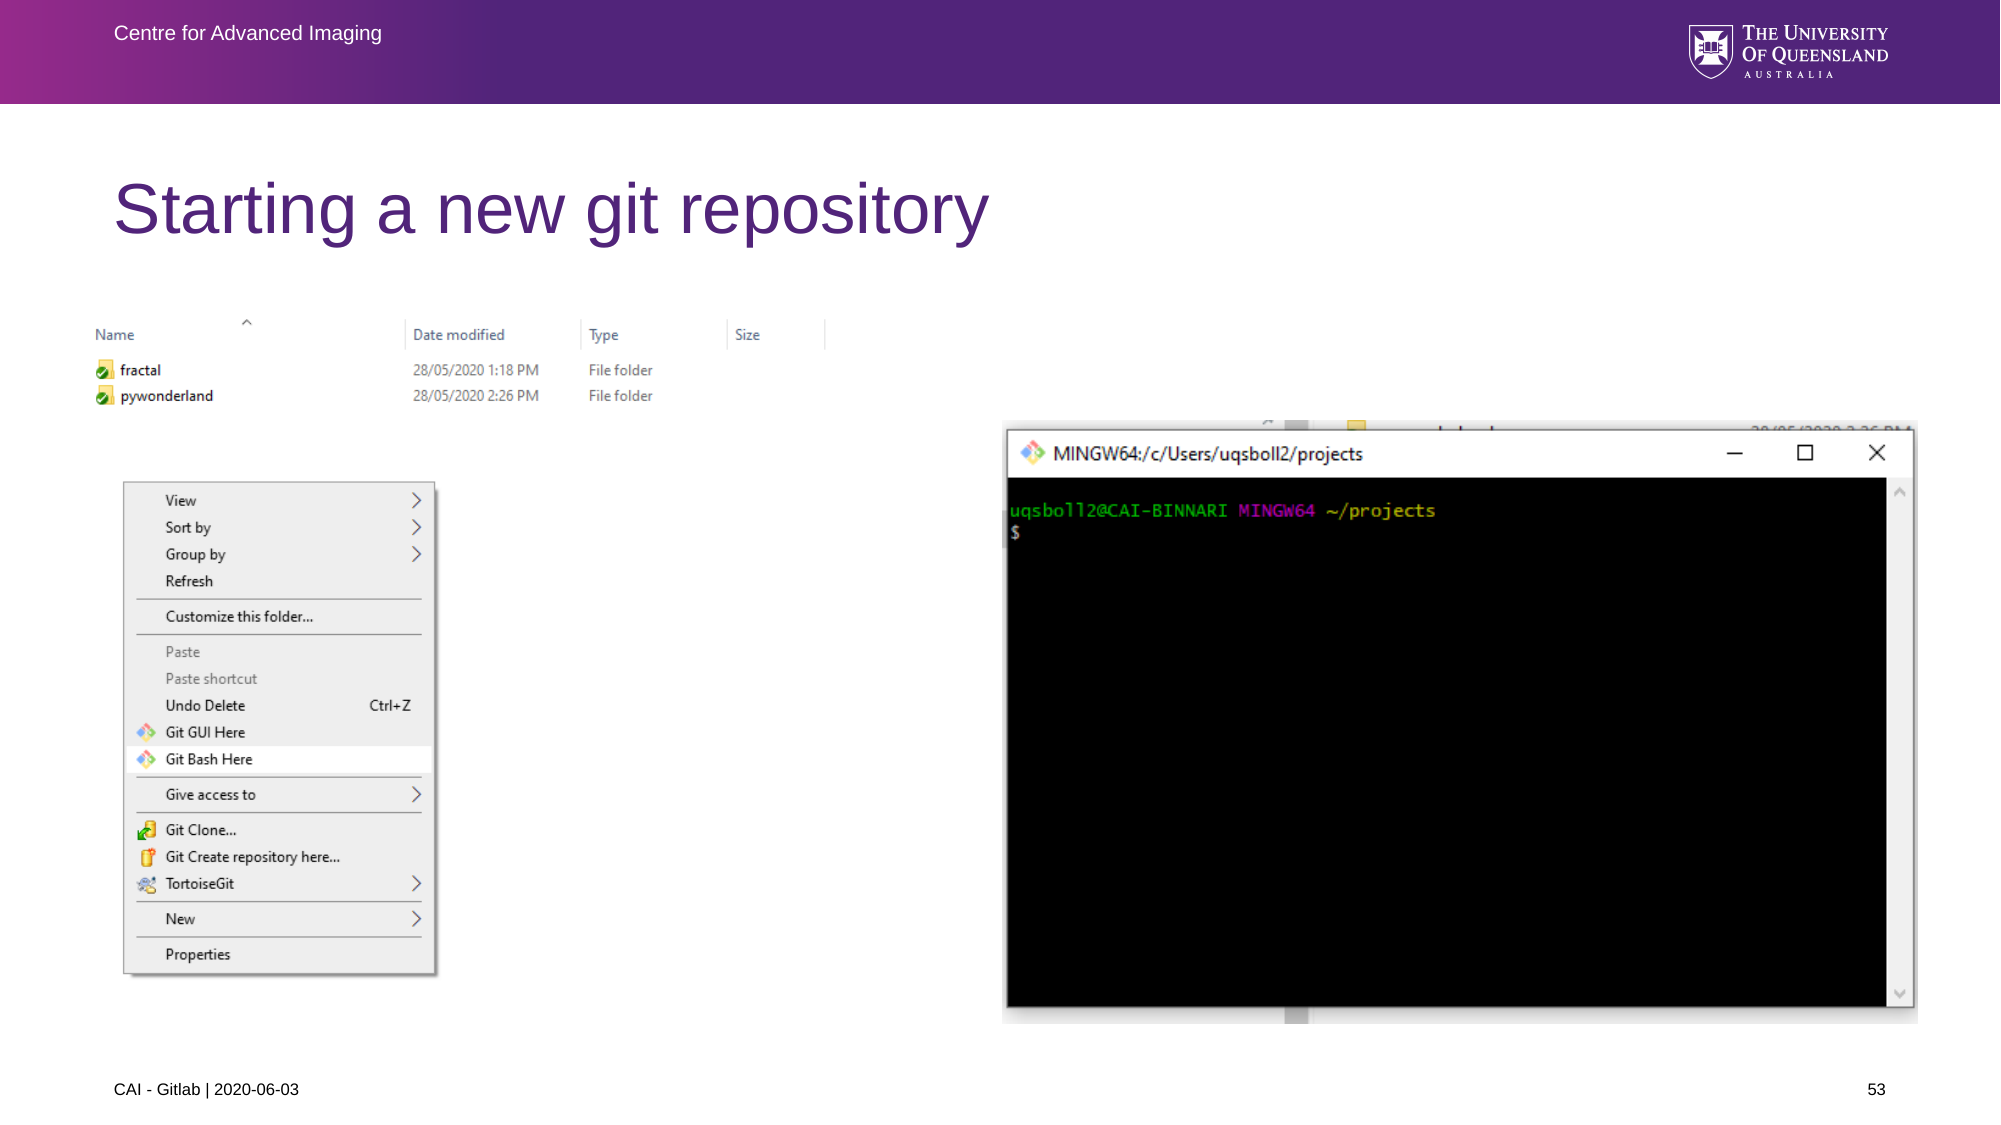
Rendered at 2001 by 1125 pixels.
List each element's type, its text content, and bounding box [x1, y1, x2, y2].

picture [78, 312, 895, 1006]
title Starting a new git repository [114, 172, 1886, 250]
picture [1689, 25, 1888, 79]
footer CAI - Gitlab | 2020-06-03 [114, 1069, 666, 1109]
picture [1002, 420, 1918, 1024]
slide_number Centre for Advanced Imaging [114, 24, 666, 72]
slide_number 53 [1838, 1069, 1886, 1109]
